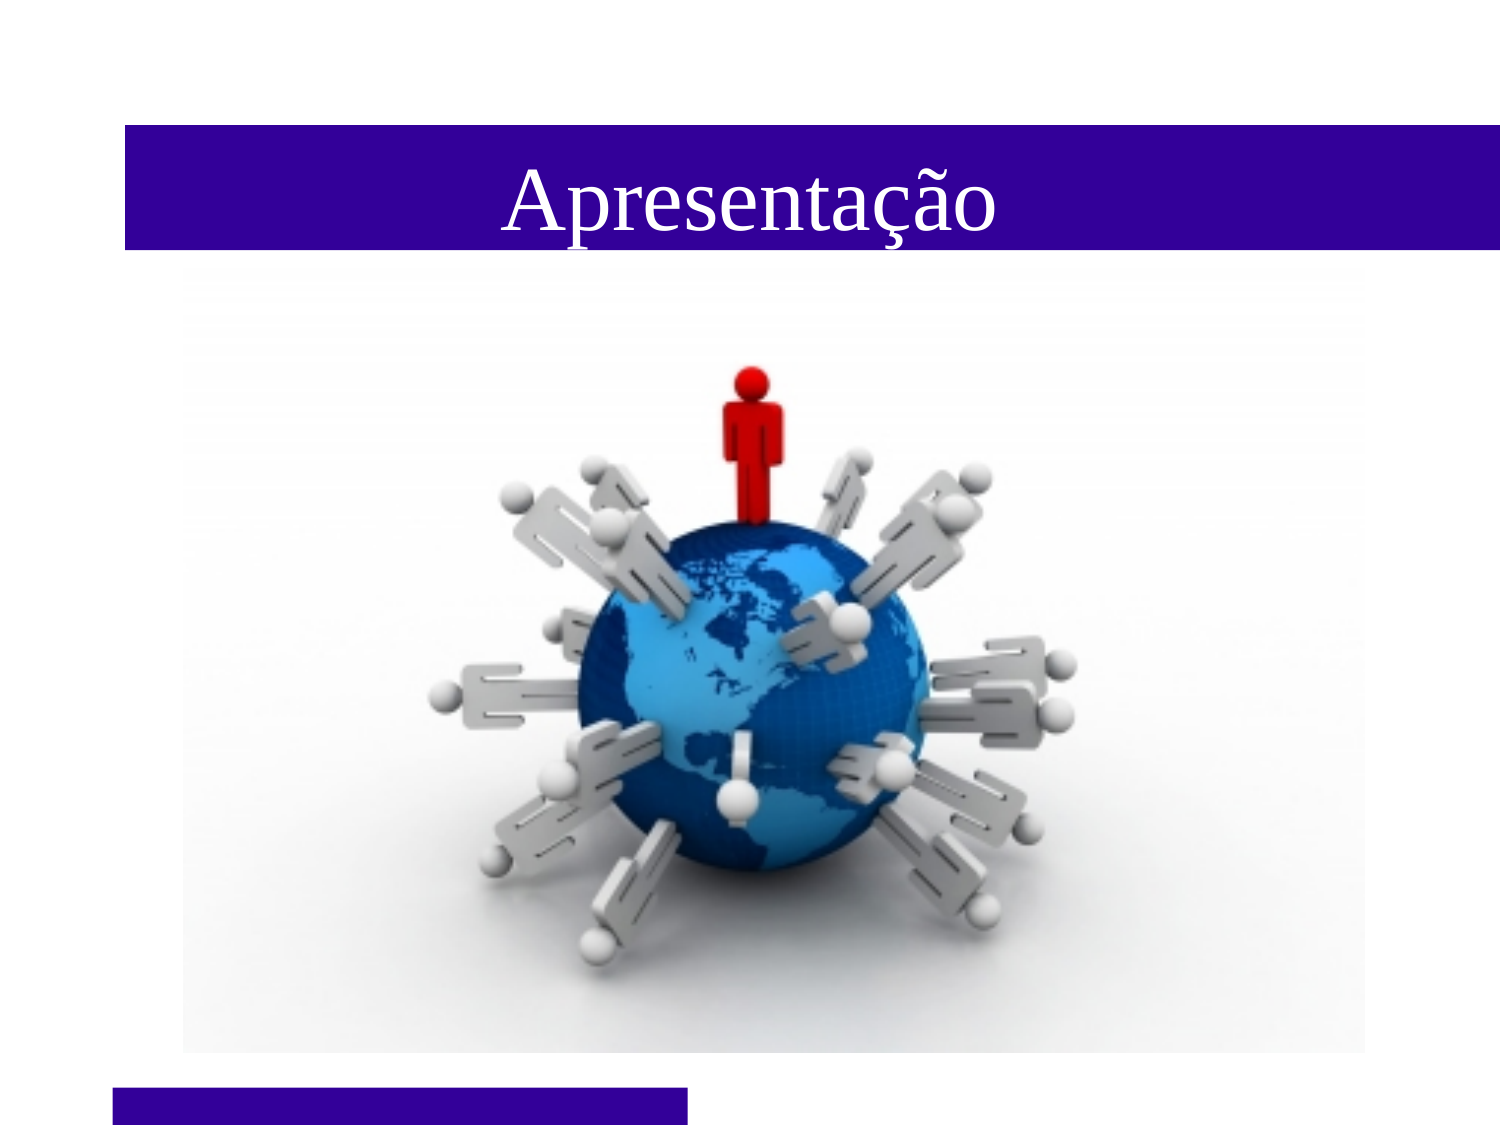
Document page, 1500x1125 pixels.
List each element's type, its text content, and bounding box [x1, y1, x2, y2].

picture [182, 266, 1365, 1053]
text_box Apresentação [112, 99, 1388, 288]
